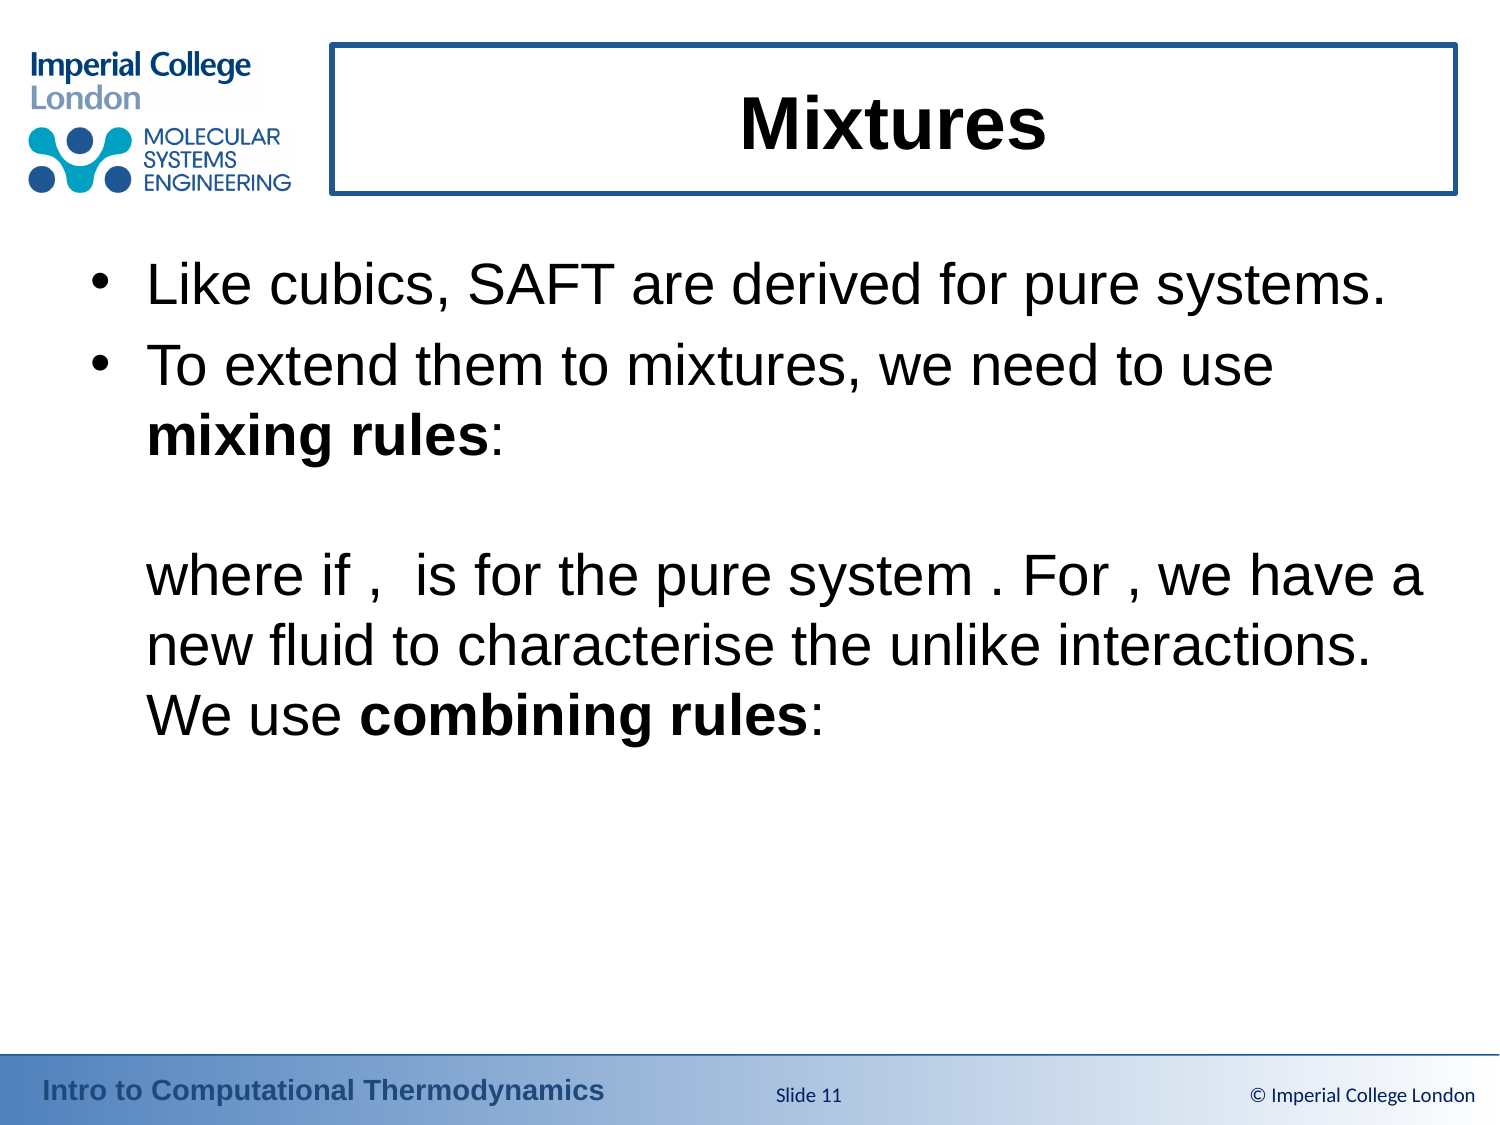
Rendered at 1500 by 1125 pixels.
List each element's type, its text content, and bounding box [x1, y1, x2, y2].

title Mixtures [329, 42, 1458, 196]
picture [27, 45, 265, 113]
footer © Imperial College London [1234, 1073, 1495, 1115]
picture [27, 125, 293, 194]
slide_number Slide 11 [667, 1073, 952, 1115]
